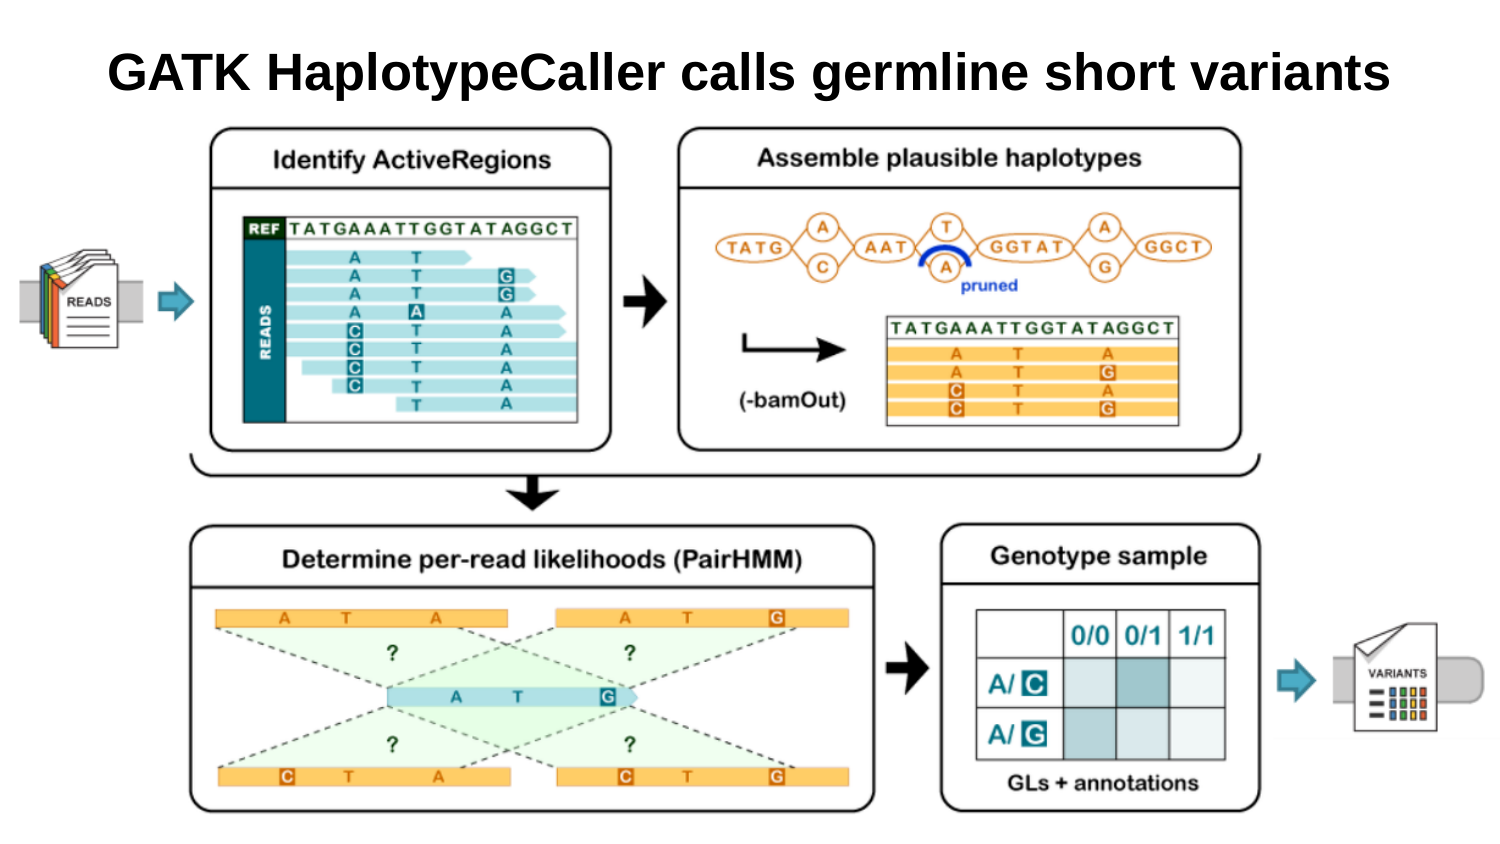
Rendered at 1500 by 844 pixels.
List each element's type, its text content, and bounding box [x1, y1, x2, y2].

picture [0, 117, 1500, 822]
title GATK HaplotypeCaller calls germline short variants [51, 23, 1449, 118]
